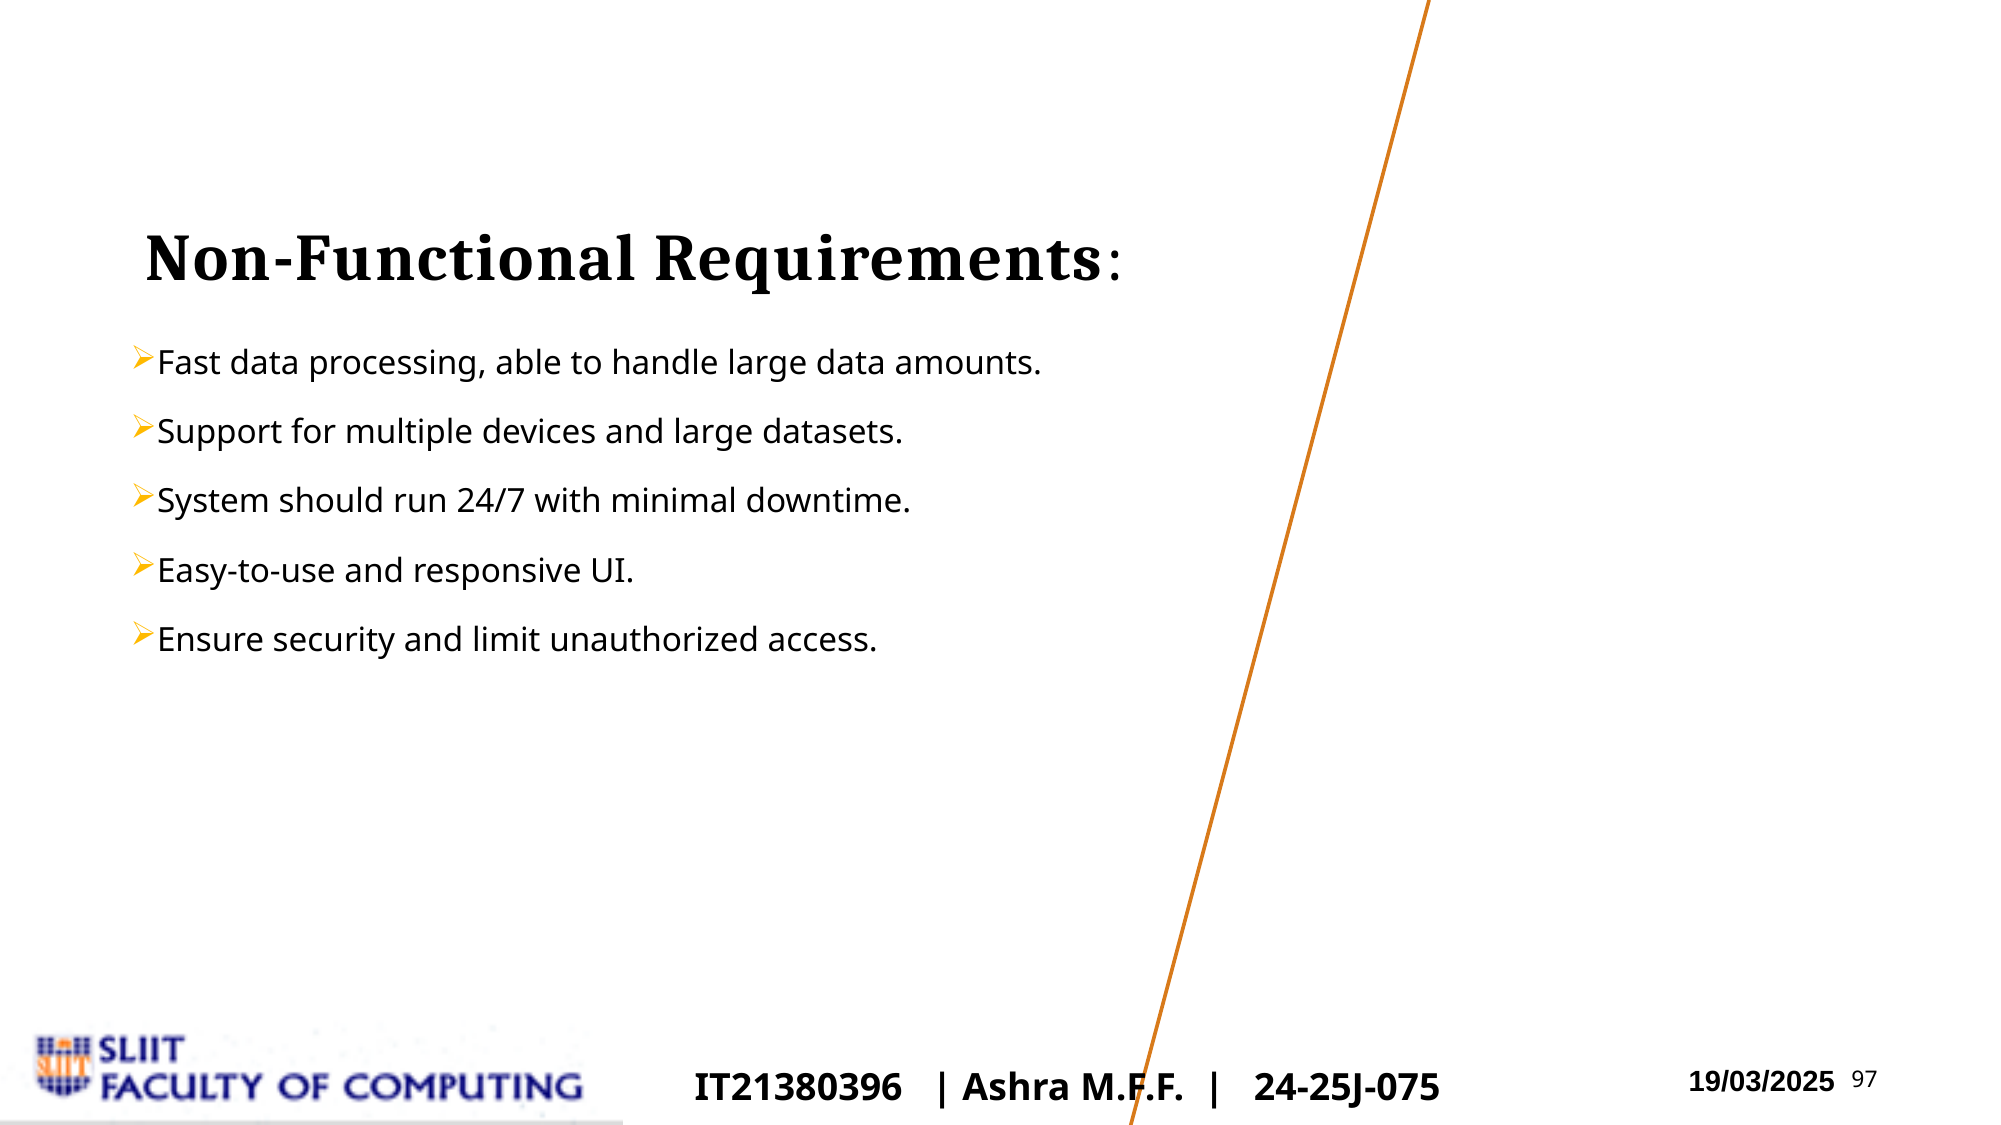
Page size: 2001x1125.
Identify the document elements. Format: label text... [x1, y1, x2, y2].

list Fast data processing, able to handle large data amounts. Support for multiple devices and large datasets. System should run 24/7 with minimal downtime. Easy-to-use and responsive UI. Ensure security and limit unauthorized access. [130, 333, 1800, 766]
title Non-Functional Requirements: [130, 52, 1235, 303]
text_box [0, 1006, 1960, 1125]
